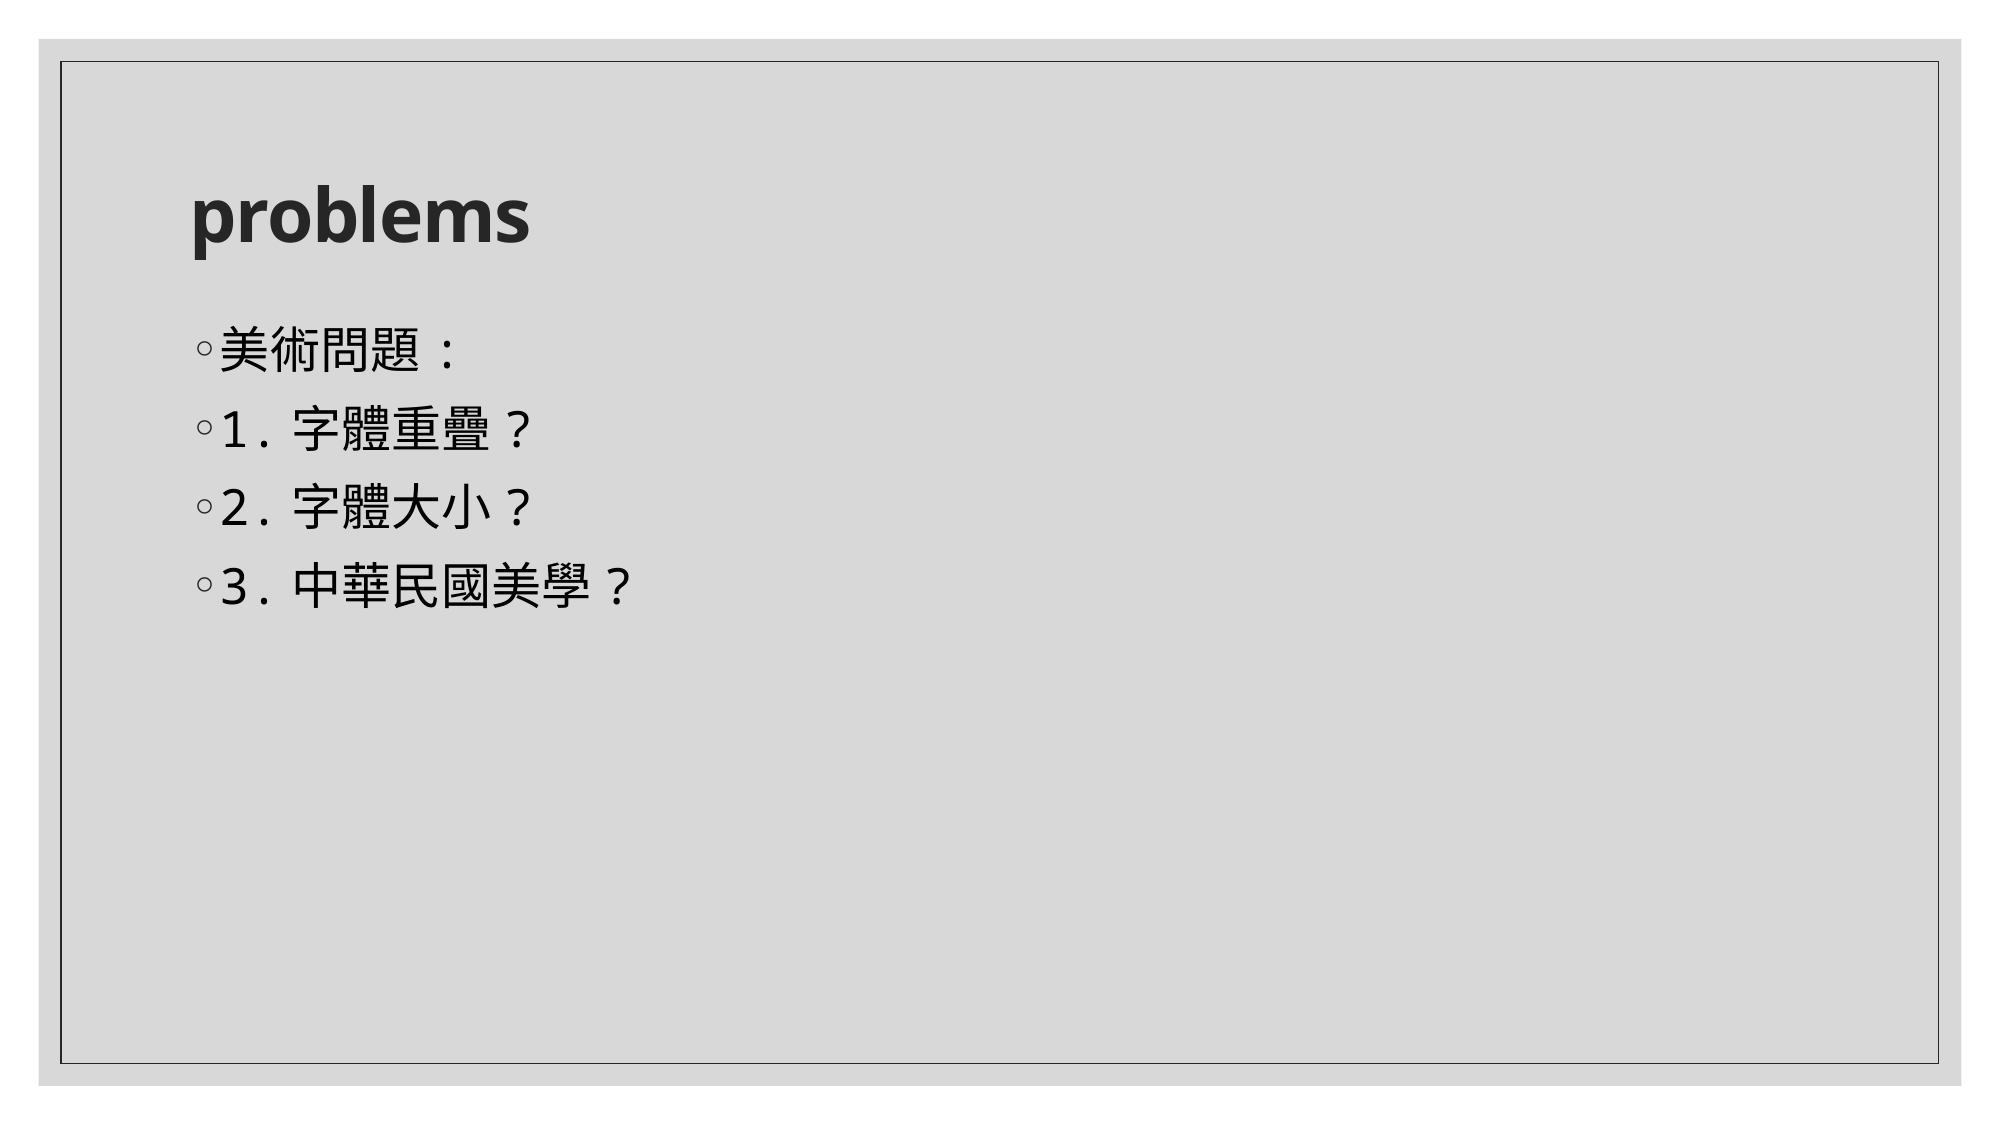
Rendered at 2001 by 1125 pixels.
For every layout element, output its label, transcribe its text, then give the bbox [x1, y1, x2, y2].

list 美術問題: 1.字體重疊? 2.字體大小? 3.中華民國美學? [174, 310, 1825, 943]
title problems [174, 105, 1825, 310]
